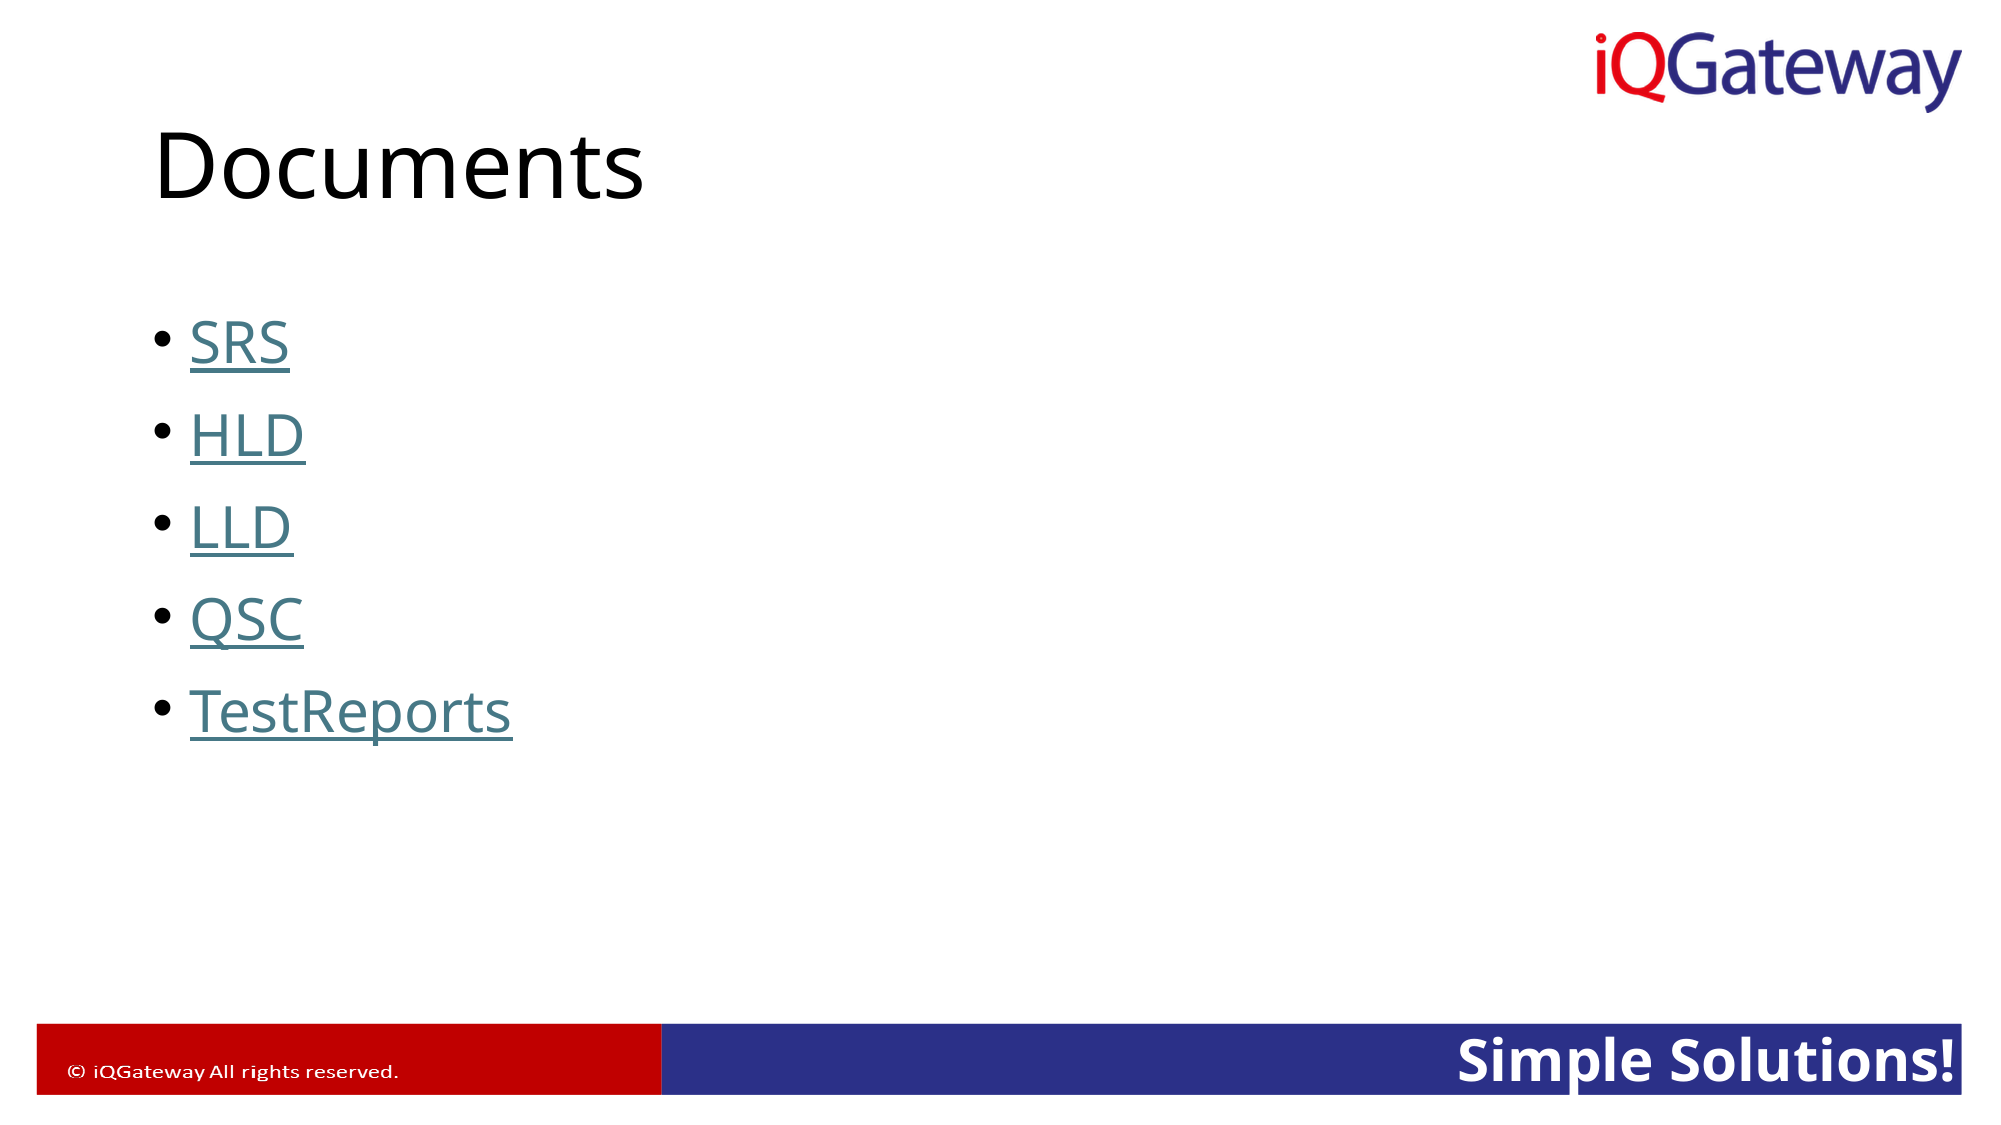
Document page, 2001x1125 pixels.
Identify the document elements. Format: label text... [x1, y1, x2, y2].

list SRS HLD LLD QSC TestReports [137, 299, 1863, 1014]
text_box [36, 1015, 1962, 1098]
picture [1595, 32, 1963, 113]
title Documents [137, 59, 1863, 278]
